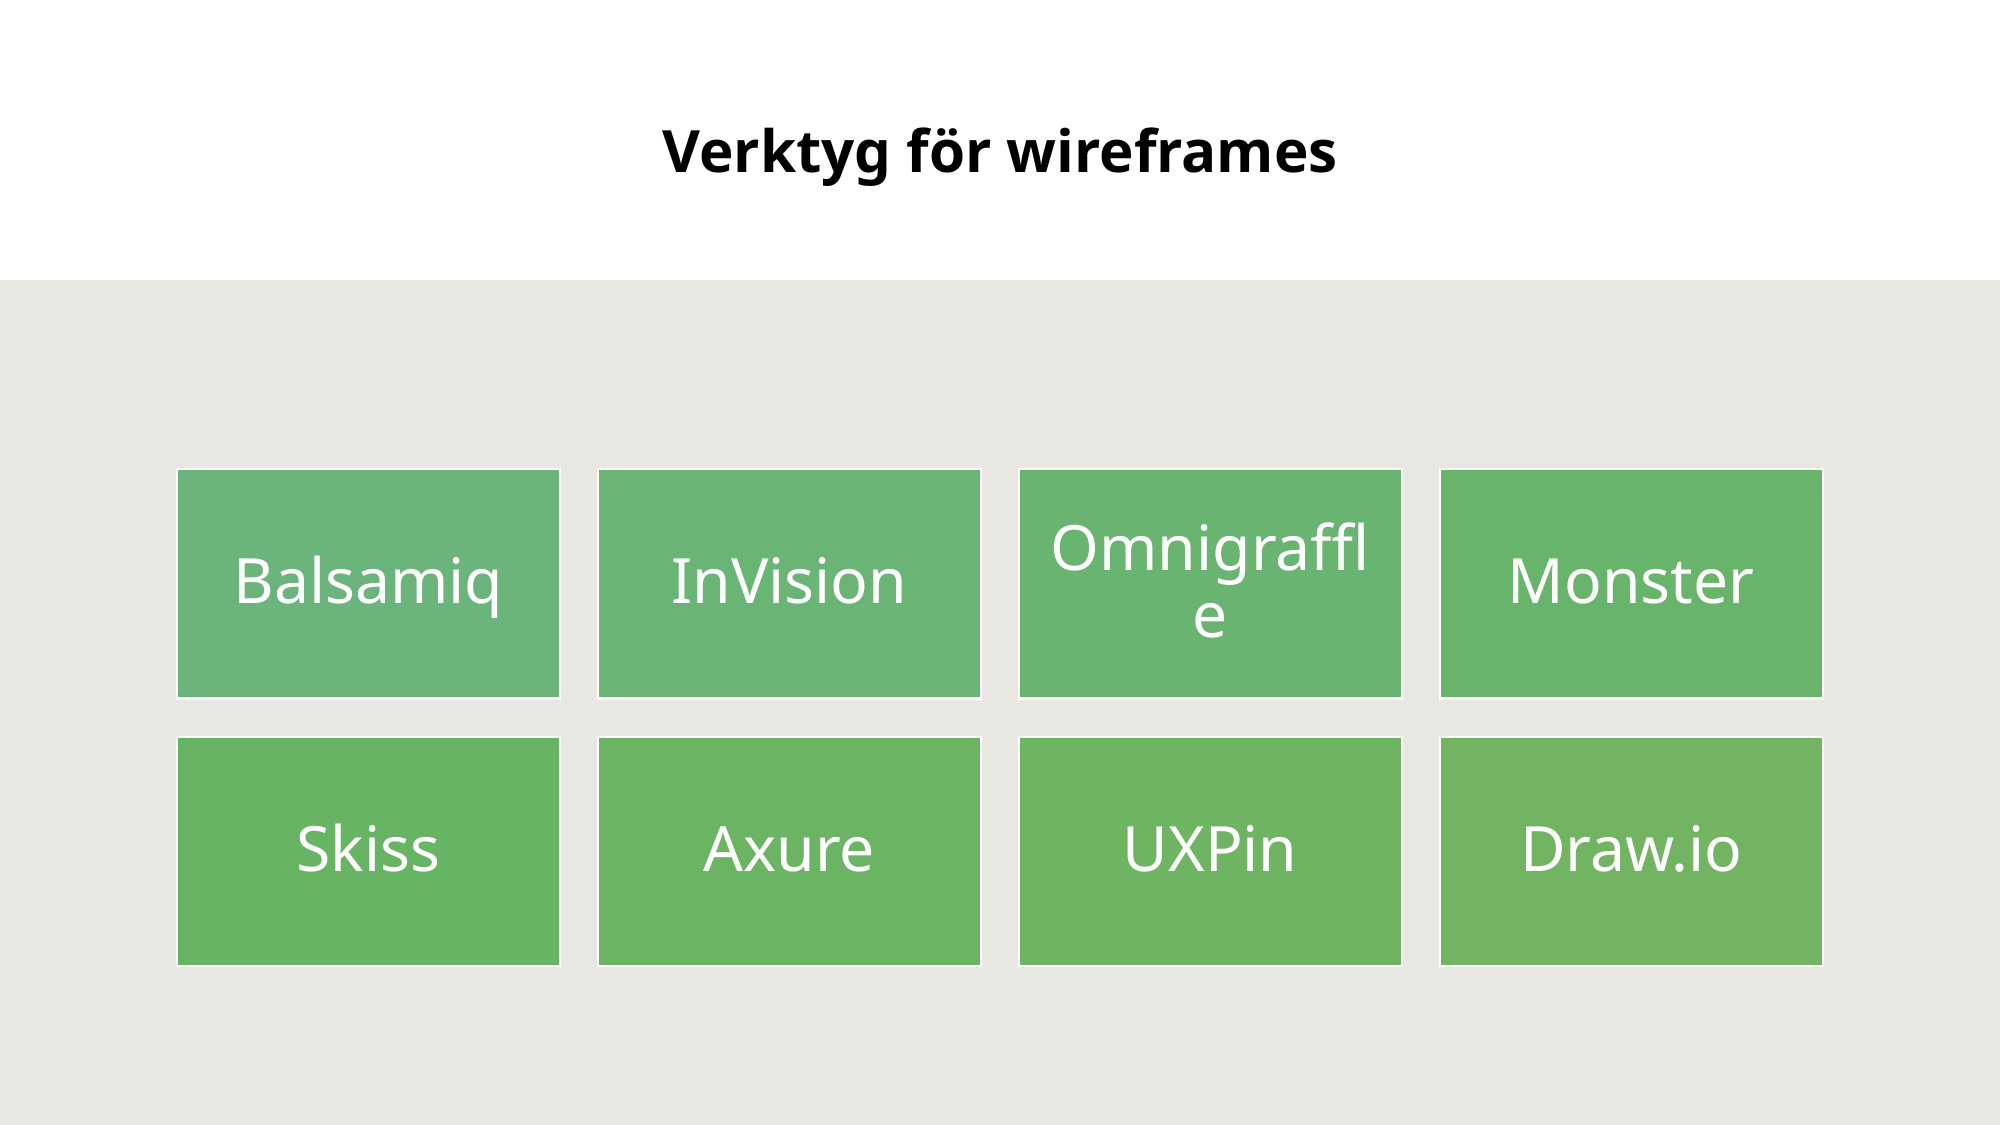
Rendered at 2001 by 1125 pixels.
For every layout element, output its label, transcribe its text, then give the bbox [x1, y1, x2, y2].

text_box [0, 279, 2000, 1125]
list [176, 460, 1824, 975]
title Verktyg för wireframes [176, 73, 1824, 219]
text_box [0, 0, 2000, 279]
